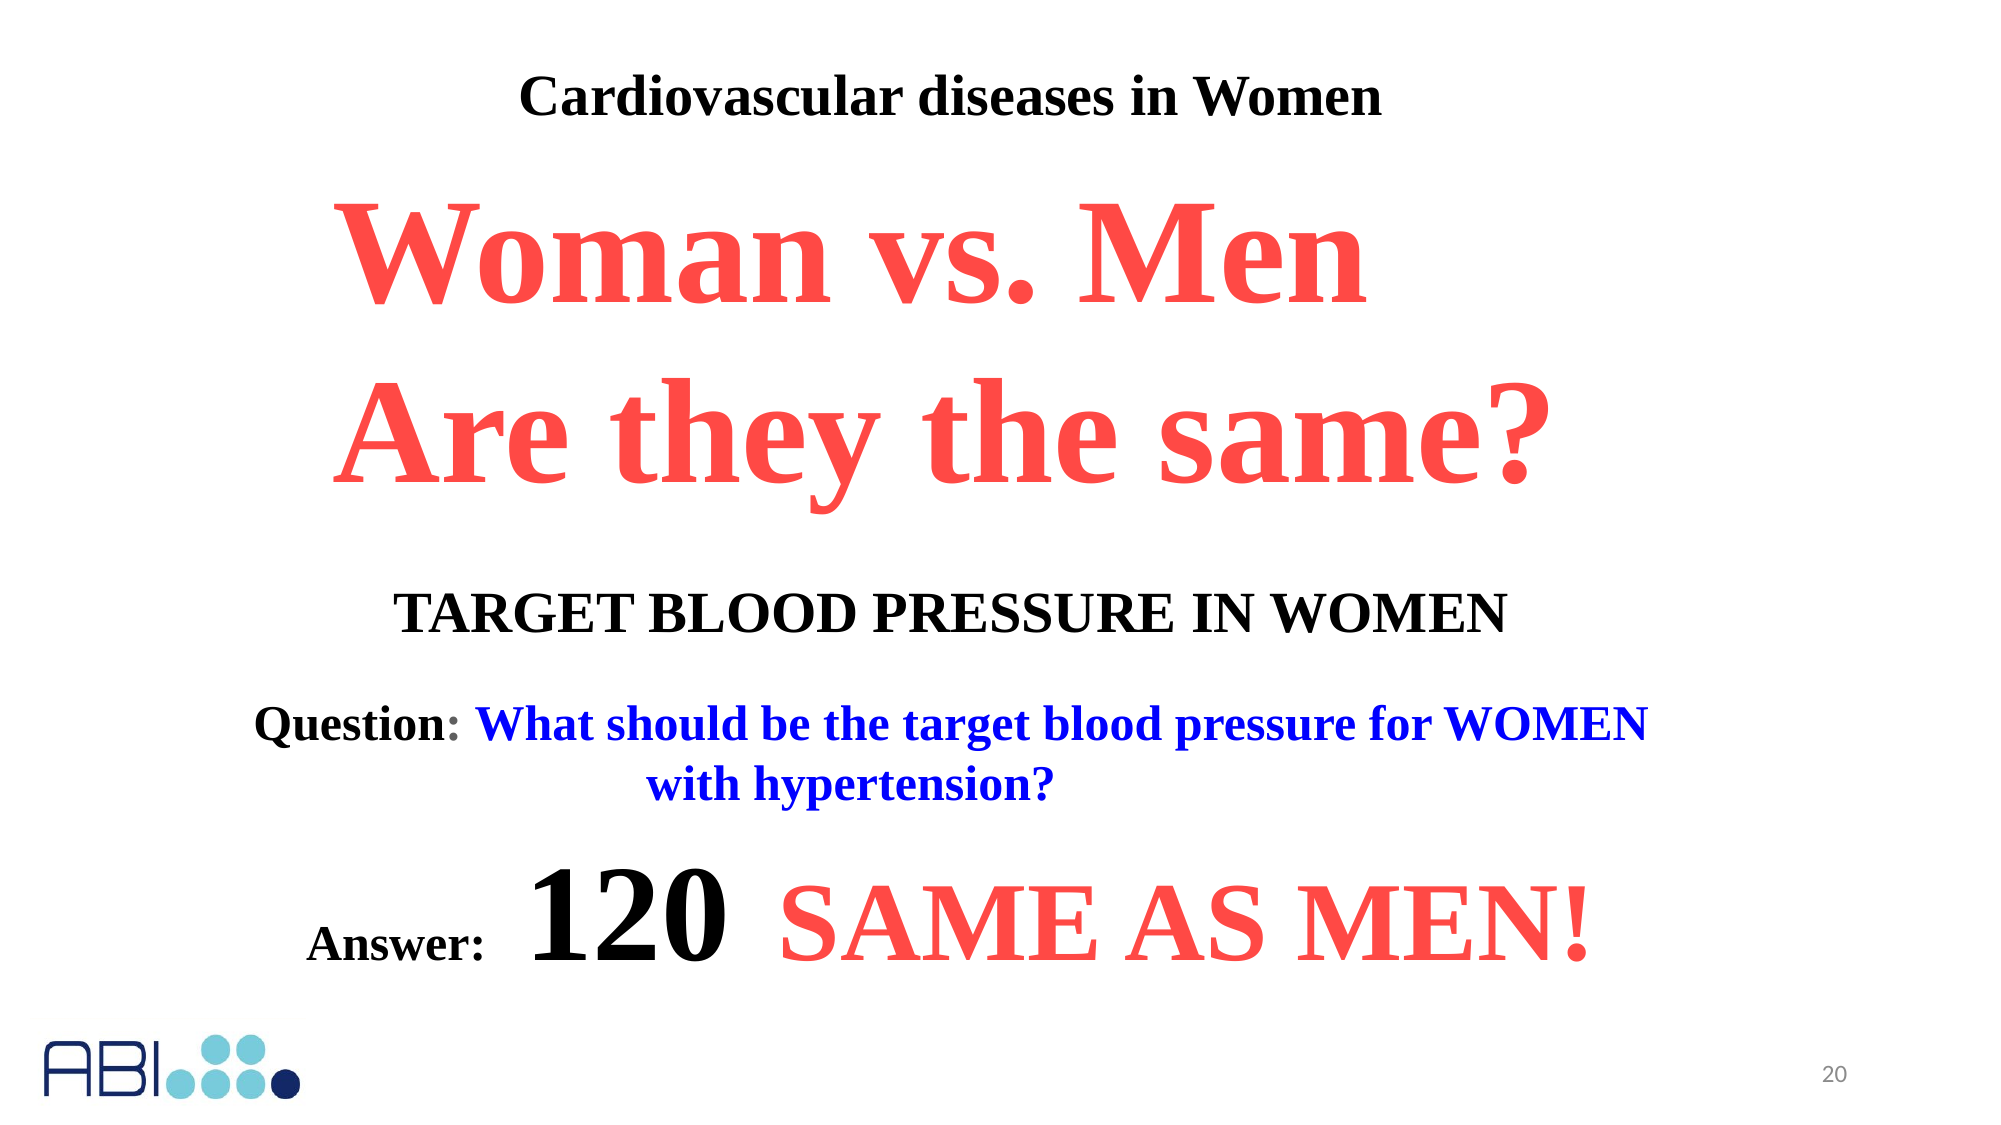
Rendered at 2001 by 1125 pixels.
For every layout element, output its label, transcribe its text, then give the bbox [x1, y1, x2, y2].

slide_number 20 [1412, 1042, 1863, 1103]
text_box Woman vs. Men Are they the same? [317, 145, 1585, 520]
picture [30, 1018, 306, 1109]
text_box TARGET BLOOD PRESSURE IN WOMEN [201, 565, 1702, 663]
text_box Question: What should be the target blood pressure for WOMEN with hypertension? Answer: 120 SAME AS MEN! [201, 682, 1702, 1003]
title Cardiovascular diseases in Women [201, 48, 1702, 146]
